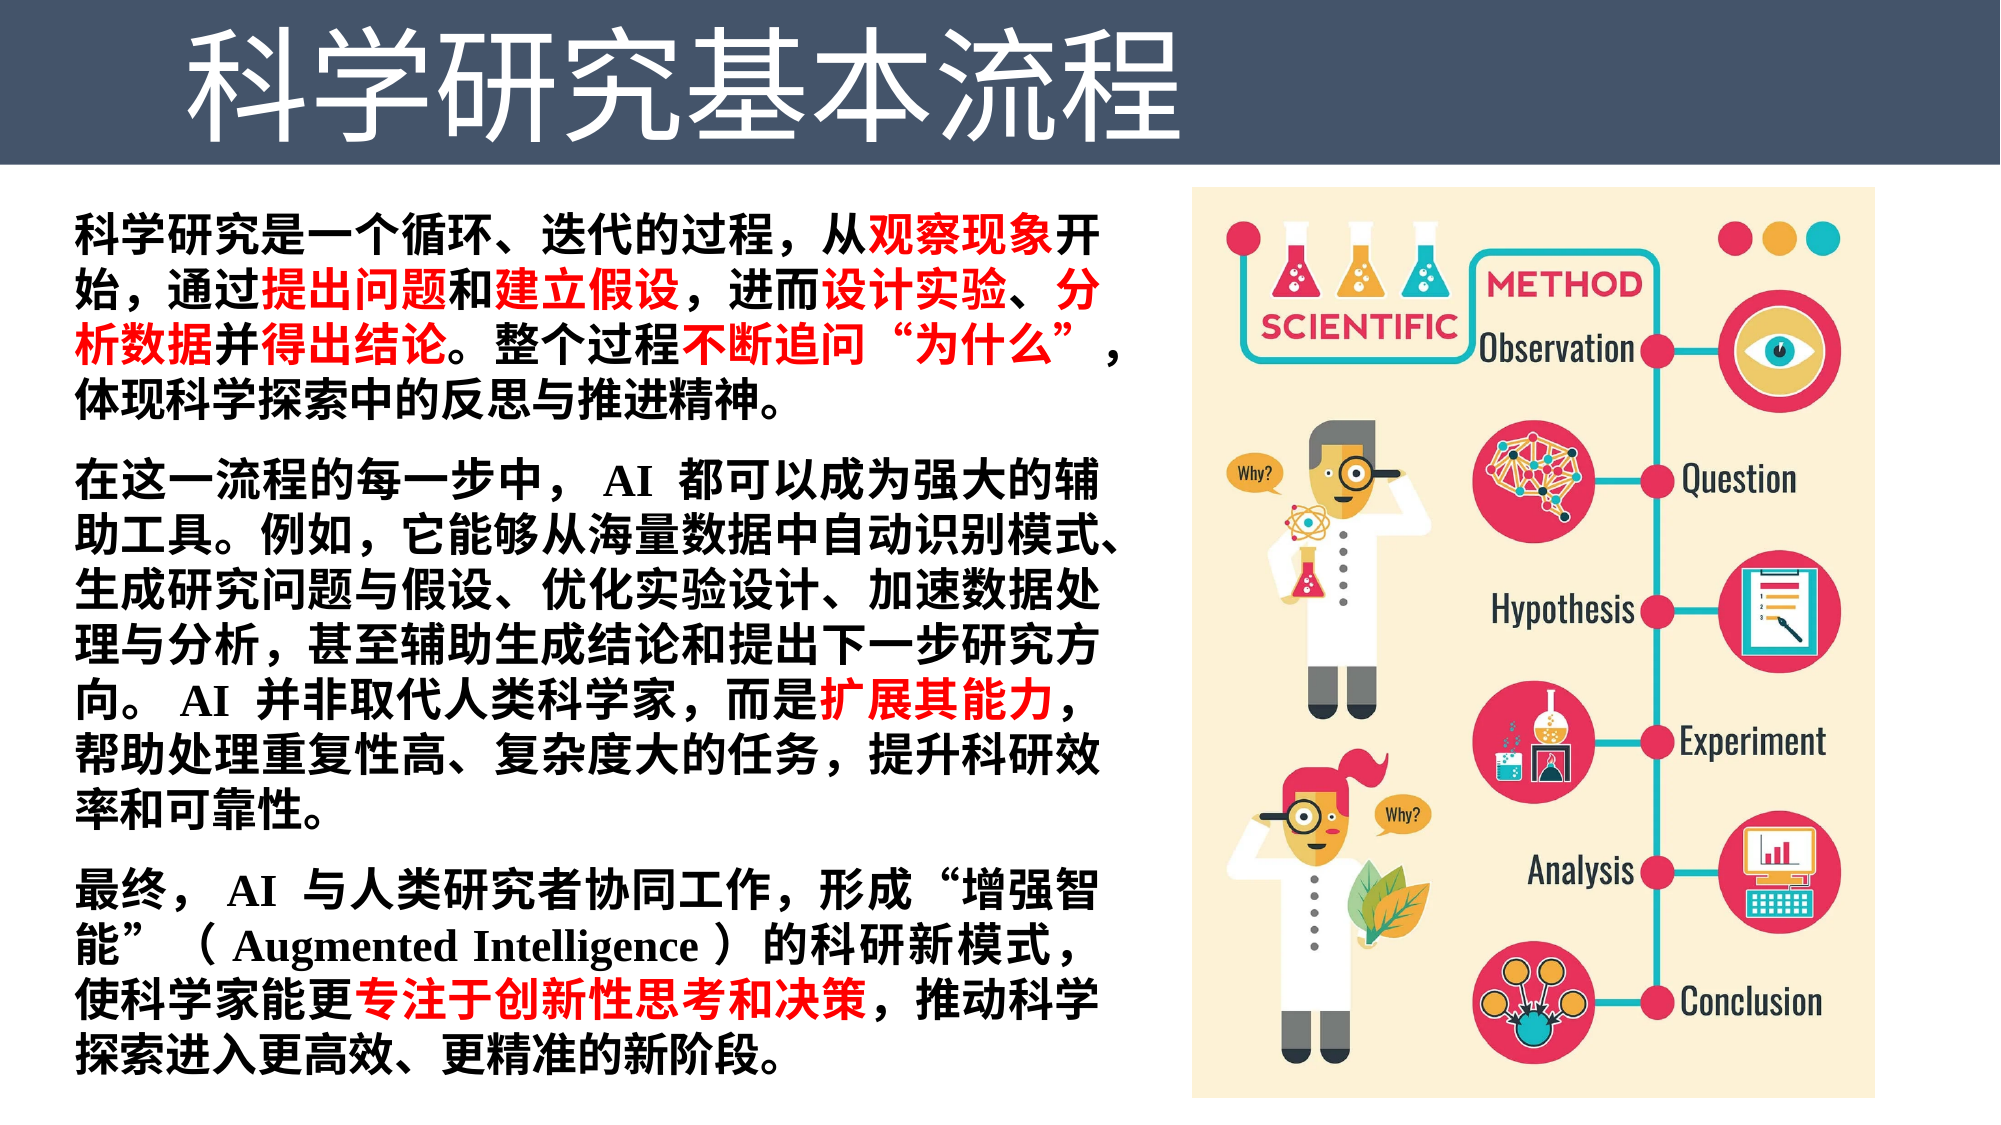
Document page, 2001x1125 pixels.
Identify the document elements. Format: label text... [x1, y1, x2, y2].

text_box 科学研究基本流程 [0, 0, 2000, 165]
picture [1192, 187, 1875, 1098]
text_box 科学研究是一个循环、迭代的过程，从观察现象开始，通过提出问题和建立假设，进而设计实验、分析数据并得出结论。整个过程不断追问“为什么”，体现科学探索中的反思与推进精神。 在这一流程的每一步中，AI 都可以成为强大的辅助工具。例如，它能够从海量数据中自动识别模式、生成研究问题与假设、优化实验设计、加速数据处理与分析，甚至辅助生成结论和提出下一步研究方向。AI 并非取代人类科学家，而是扩展其能力，帮助处理重复性高、复杂度大的任务，提升科研效率和可靠性。 最终，AI 与人类研究者协同工作，形成“增强智能”（Augmented Intelligence）的科研新模式，使科学家能更专注于创新性思考和决策，推动科学探索进入更高效、更精准的新阶段。 [59, 198, 1116, 1089]
